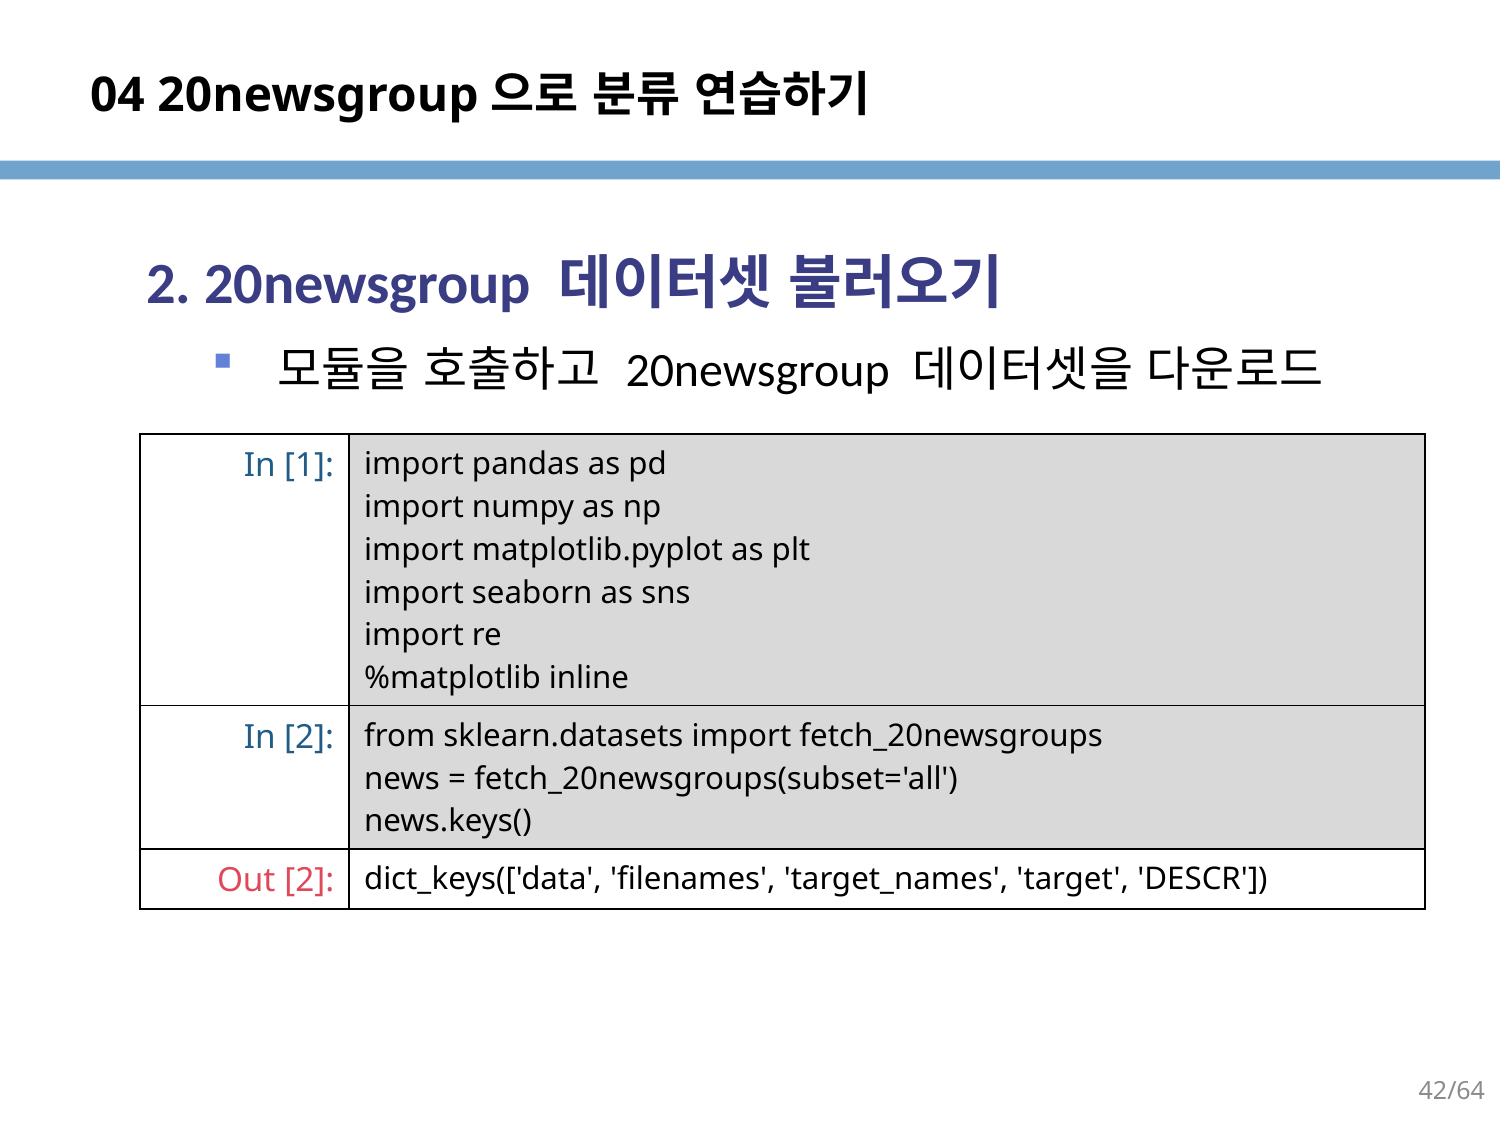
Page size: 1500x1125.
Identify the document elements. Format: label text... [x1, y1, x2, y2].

table_cell Out [2]: [141, 850, 348, 908]
table_cell from sklearn.datasets import fetch_20newsgroups news = fetch_20newsgroups(subset='all') news.keys() [350, 706, 1424, 848]
title 04 20newsgroup으로 분류 연습하기 [75, 45, 1250, 139]
table_header In [1]: [141, 435, 348, 705]
slide_number 42/64 [1149, 1061, 1500, 1122]
table_cell dict_keys(['data', 'filenames', 'target_names', 'target', 'DESCR']) [350, 850, 1424, 908]
table_header import pandas as pd import numpy as np import matplotlib.pyplot as plt import seaborn as sns import re %matplotlib inline [350, 435, 1424, 705]
list 2. 20newsgroup 데이터셋 불러오기 모듈을 호출하고 20newsgroup 데이터셋을 다운로드 [75, 219, 1425, 1066]
table_cell In [2]: [141, 706, 348, 848]
